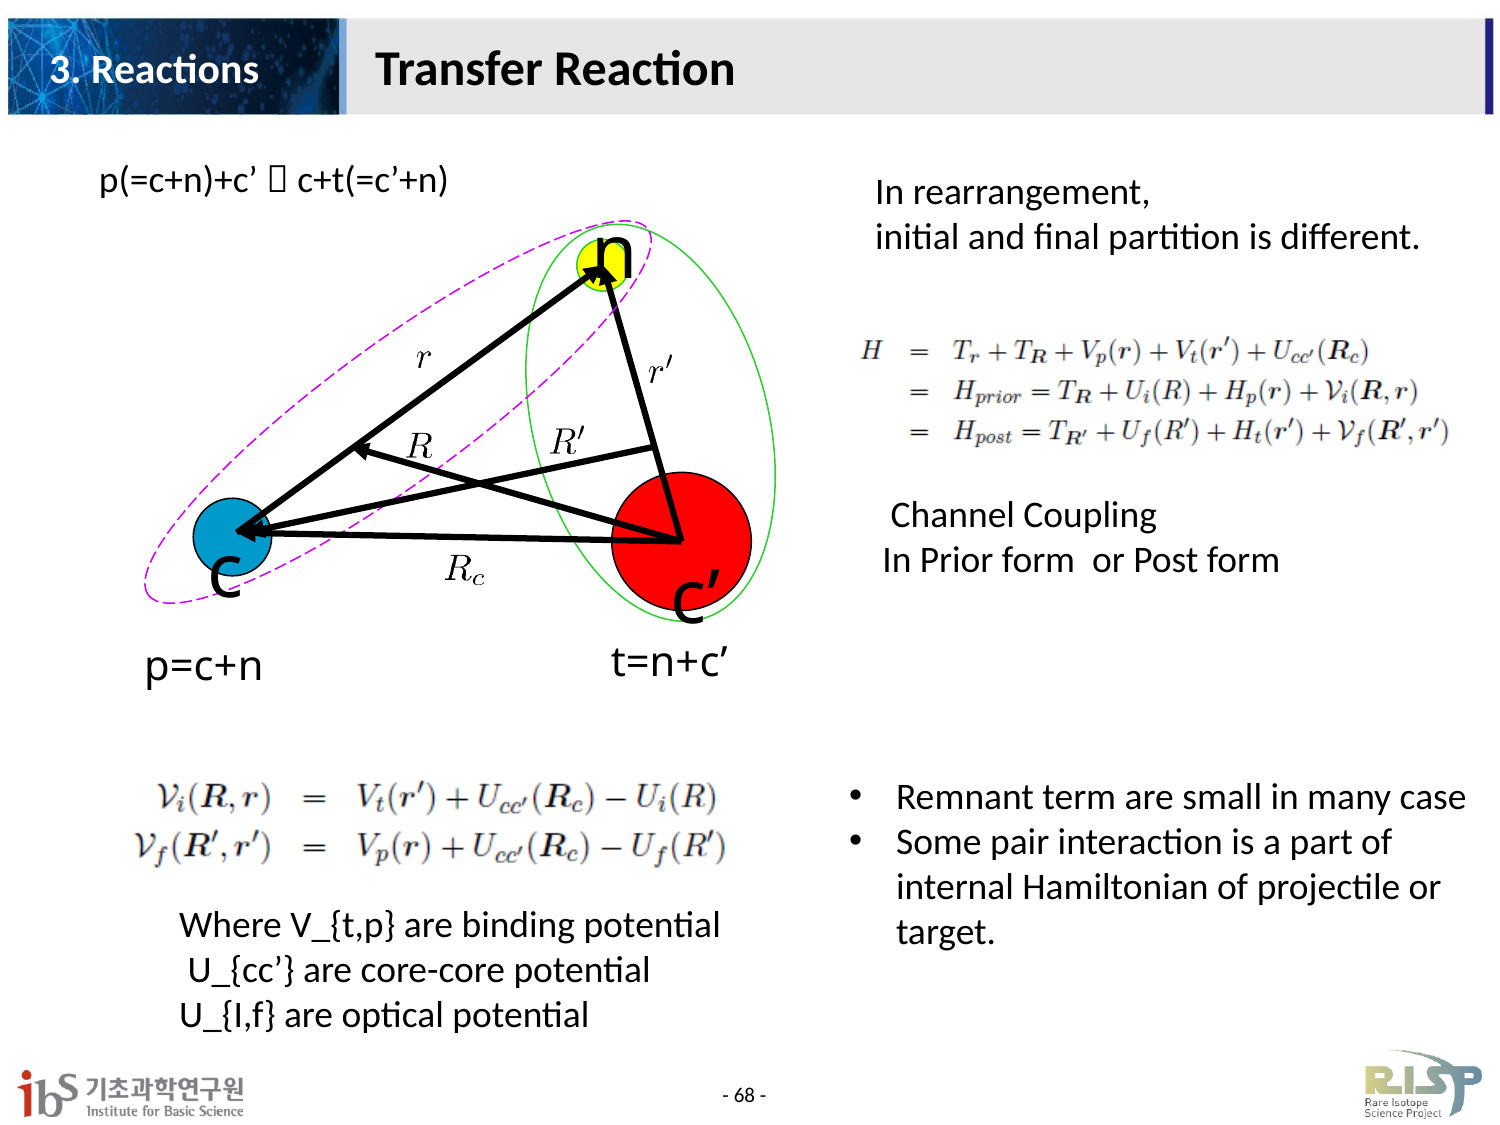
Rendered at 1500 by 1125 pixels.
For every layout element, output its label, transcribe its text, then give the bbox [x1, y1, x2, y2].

text_box In rearrangement, initial and final partition is different. [860, 159, 1454, 264]
picture [106, 763, 741, 881]
picture [2, 10, 1500, 130]
text_box Remnant term are small in many case Some pair interaction is a part of internal Hamiltonian of projectile or target. [834, 764, 1500, 960]
text_box Channel Coupling In Prior form or Post form [867, 482, 1296, 588]
text_box Where V_{t,p} are binding potential U_{cc’} are core-core potential U_{I,f} are optical potential [164, 892, 737, 1042]
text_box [88, 196, 769, 694]
text_box p(=c+n)+c’  c+t(=c’+n) [84, 147, 465, 208]
picture [852, 323, 1459, 454]
picture [1364, 1049, 1482, 1119]
picture [17, 1070, 243, 1117]
